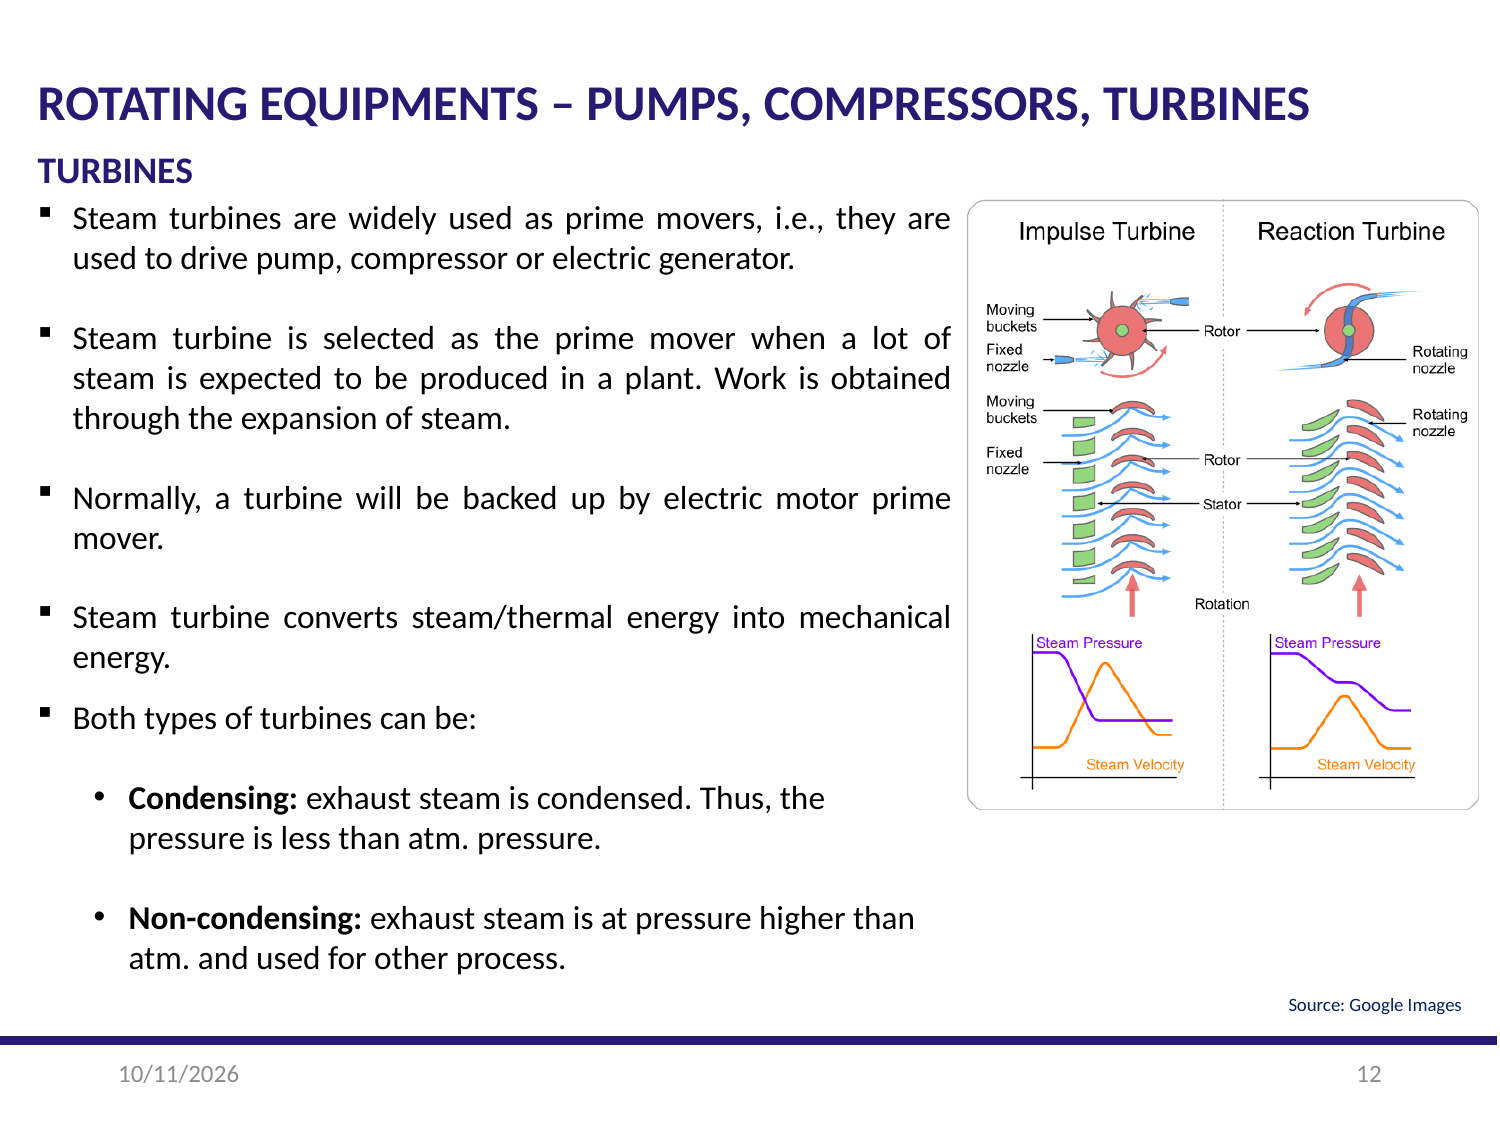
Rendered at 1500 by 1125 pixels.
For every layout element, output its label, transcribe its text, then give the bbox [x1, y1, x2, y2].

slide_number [103, 1045, 441, 1103]
text_box Source: Google Images [1273, 985, 1477, 1023]
text_box Both types of turbines can be: Condensing: exhaust steam is condensed. Thus, the pressure is less than atm. pressure. Non-condensing: exhaust steam is at pressure higher than atm. and used for other process. [22, 688, 956, 984]
picture [967, 198, 1479, 810]
text_box Steam turbines are widely used as prime movers, i.e., they are used to drive pump, compressor or electric generator. Steam turbine is selected as the prime mover when a lot of steam is expected to be produced in a plant. Work is obtained through the expansion of steam. Normally, a turbine will be backed up by electric motor prime mover. Steam turbine converts steam/thermal energy into mechanical energy. [22, 189, 968, 683]
text_box TURBINES [22, 139, 774, 189]
slide_number 12 [1059, 1045, 1397, 1103]
text_box ROTATING EQUIPMENTS – PUMPS, COMPRESSORS, TURBINES [22, 63, 1397, 139]
